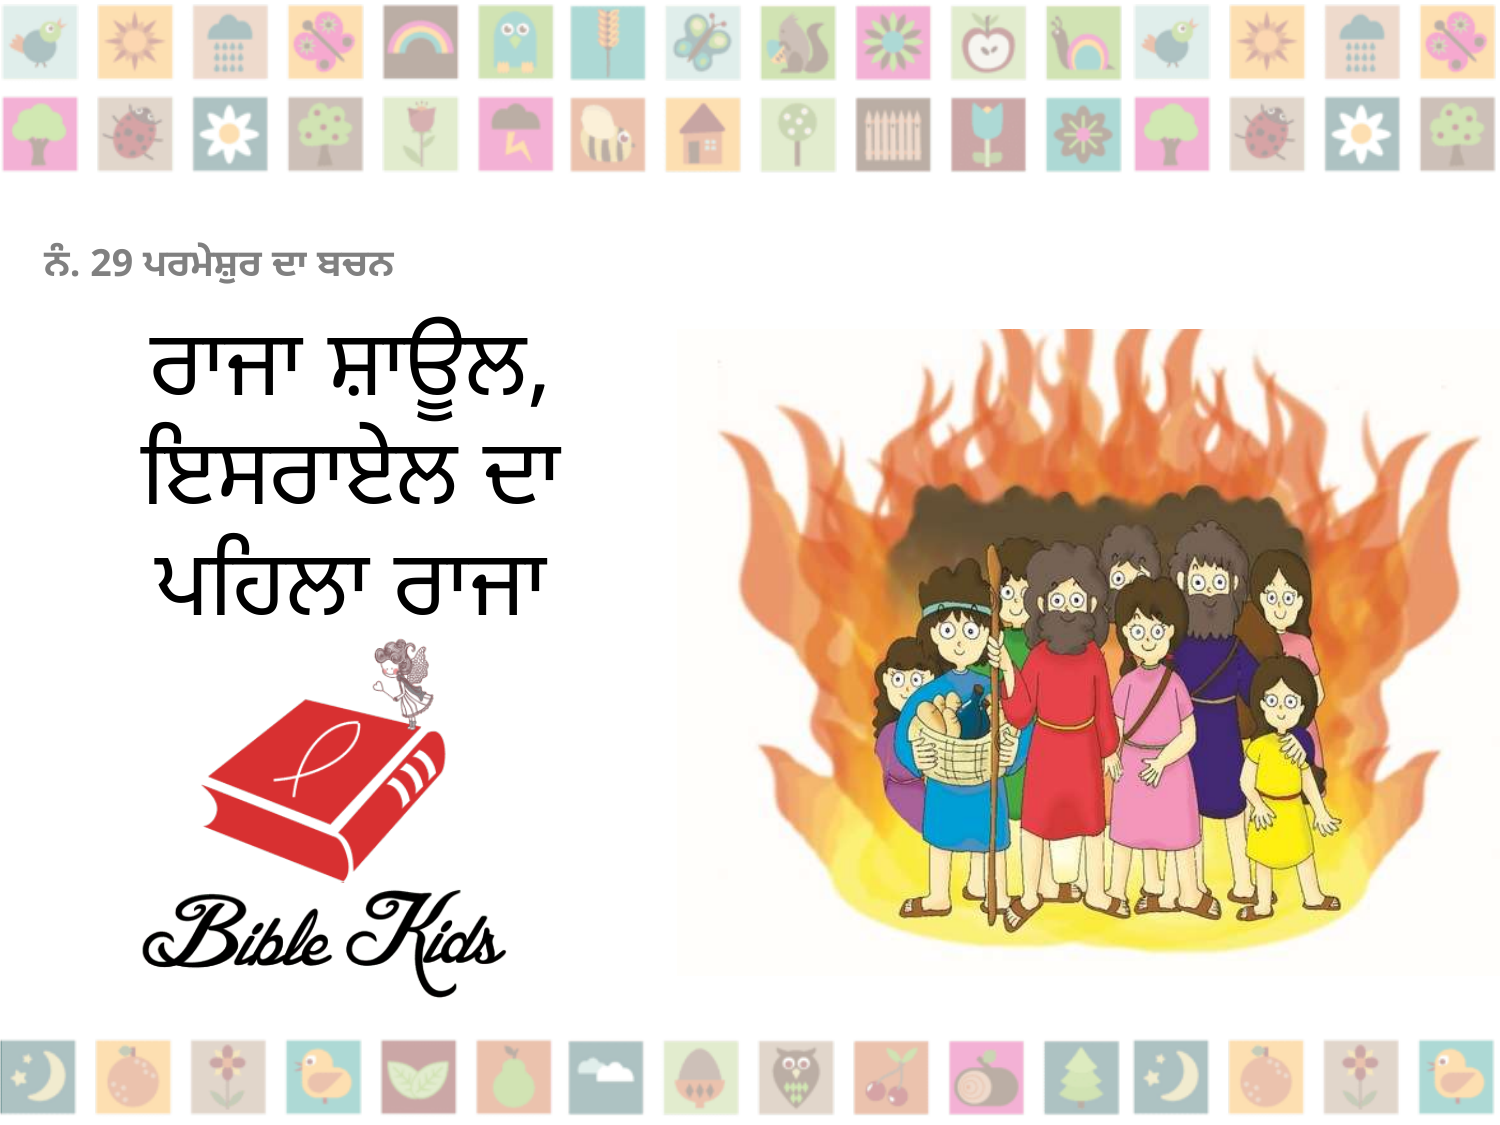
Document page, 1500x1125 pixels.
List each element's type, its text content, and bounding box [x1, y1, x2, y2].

text_box ਰਾਜਾ ਸ਼ਾਊਲ, ਇਸਰਾਏਲ ਦਾ ਪਹਿਲਾ ਰਾਜਾ [28, 296, 674, 641]
picture [117, 600, 544, 1027]
picture [677, 329, 1500, 977]
text_box ਨੰ. 29 ਪਰਮੇਸ਼ੁਰ ਦਾ ਬਚਨ [29, 231, 573, 292]
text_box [0, 3, 1500, 181]
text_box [0, 1028, 1500, 1118]
